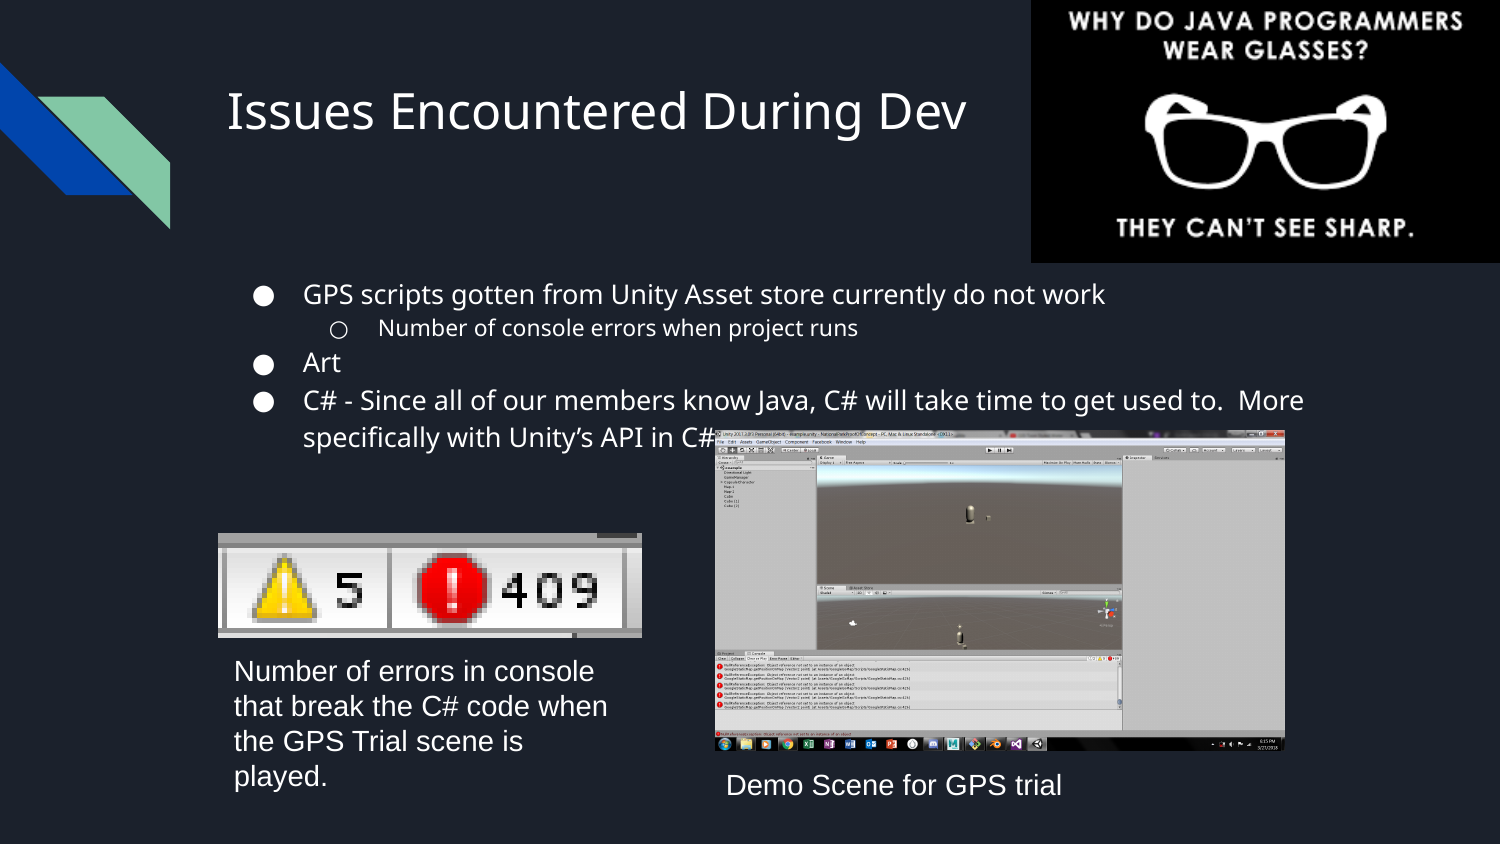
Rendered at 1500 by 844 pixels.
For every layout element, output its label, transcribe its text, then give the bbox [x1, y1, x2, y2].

text_box Number of errors in console that break the C# code when the GPS Trial scene is played. [218, 645, 642, 819]
list GPS scripts gotten from Unity Asset store currently do not work Number of console errors when project runs Art C# - Since all of our members know Java, C# will take time to get used to. More specifically with Unity’s API in C# [212, 257, 1368, 735]
picture [714, 430, 1285, 752]
picture [1030, 0, 1500, 263]
text_box Demo Scene for GPS trial [710, 755, 1285, 833]
picture [218, 532, 642, 638]
title Issues Encountered During Dev [212, 64, 1025, 215]
